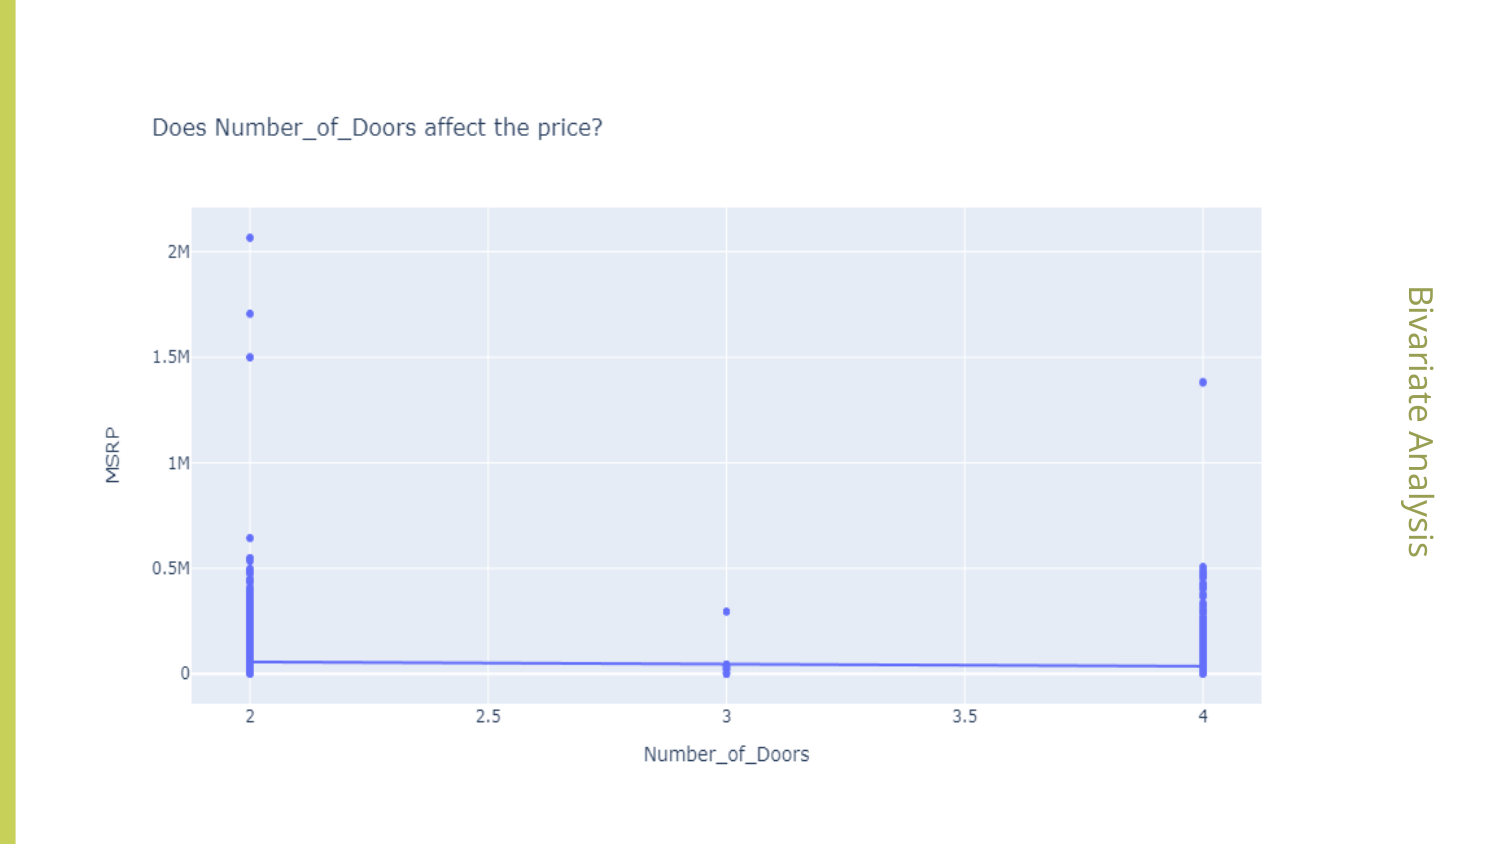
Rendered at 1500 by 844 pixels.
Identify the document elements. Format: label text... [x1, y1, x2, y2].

title Bivariate Analysis [1387, 135, 1500, 708]
text_box [0, 0, 16, 844]
picture [88, 64, 1364, 819]
